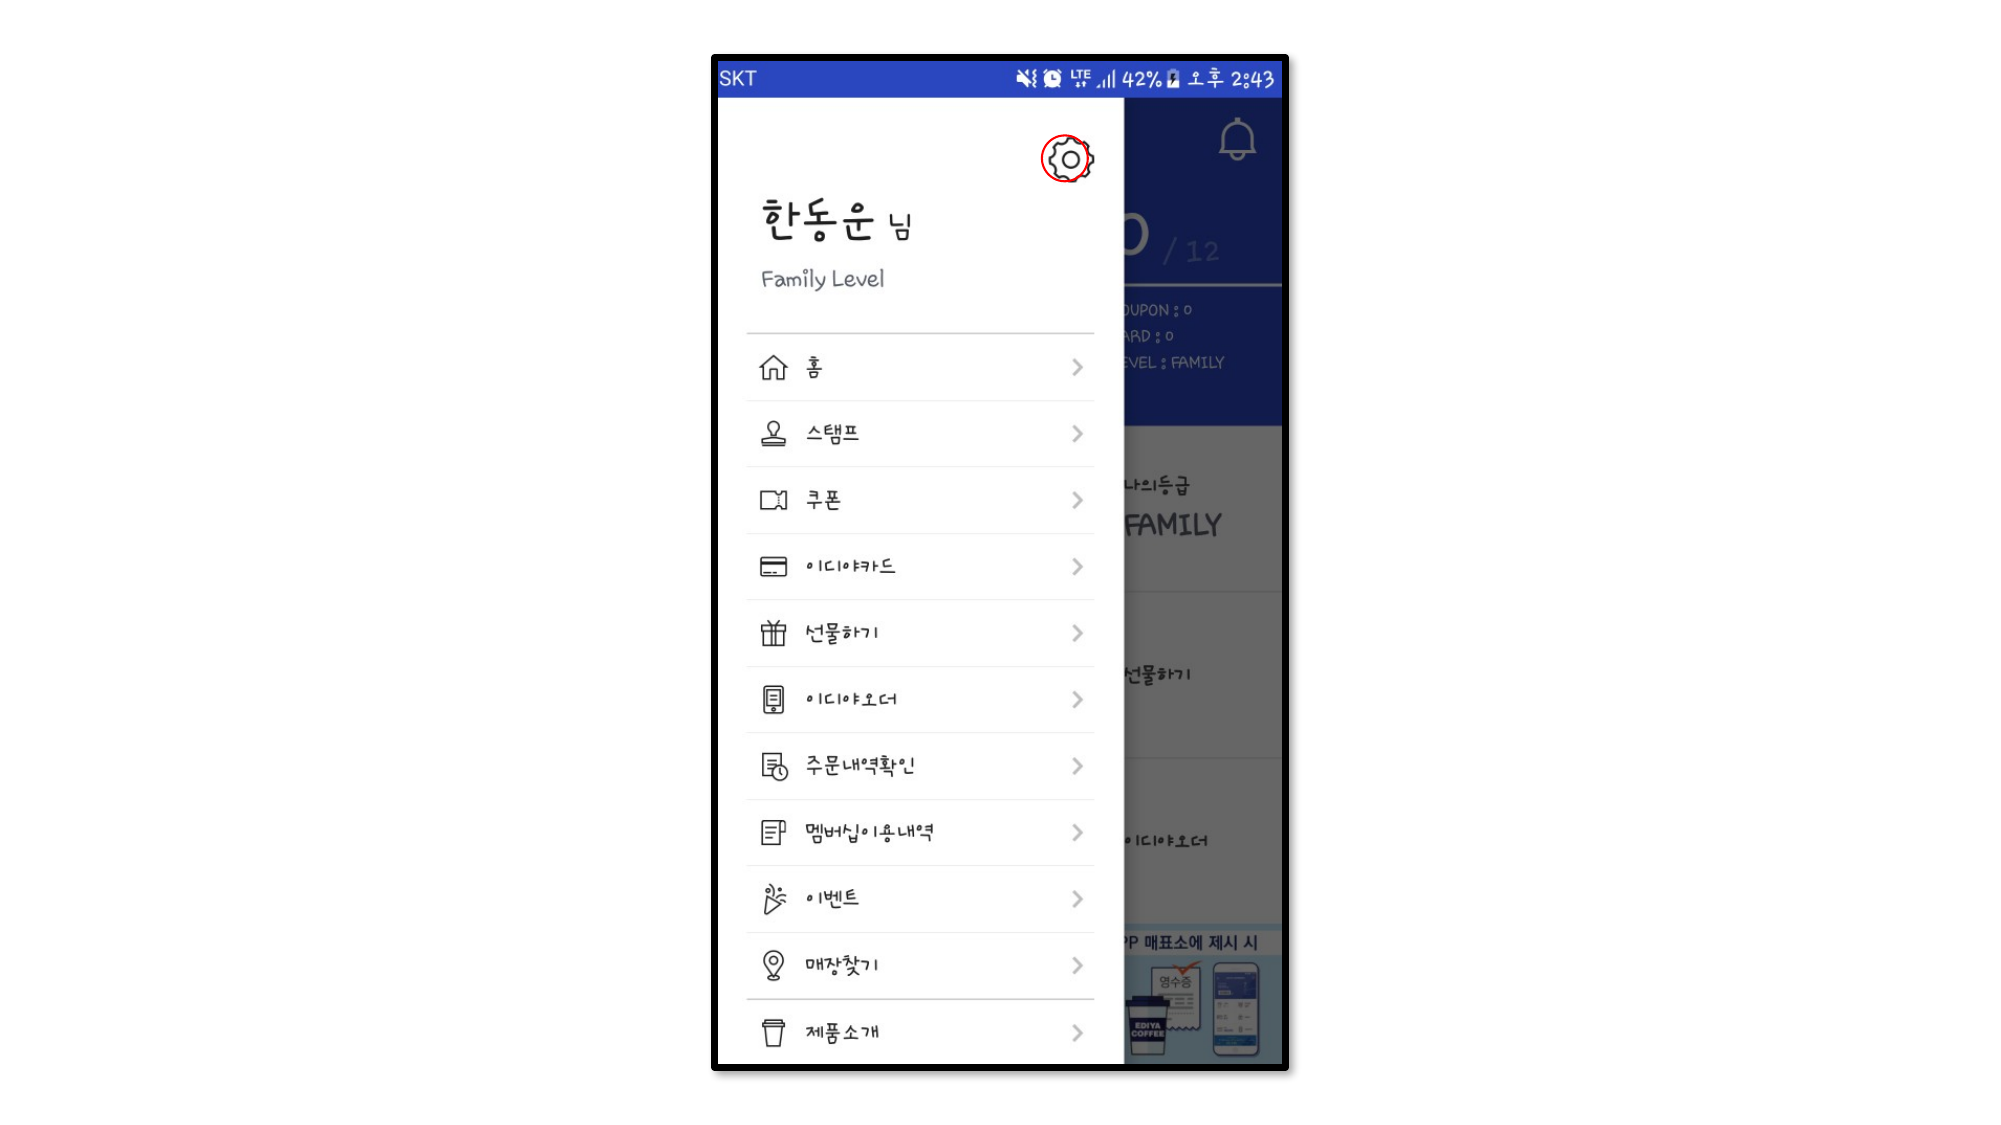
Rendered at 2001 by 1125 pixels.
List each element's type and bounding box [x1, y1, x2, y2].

picture [717, 60, 1283, 1065]
